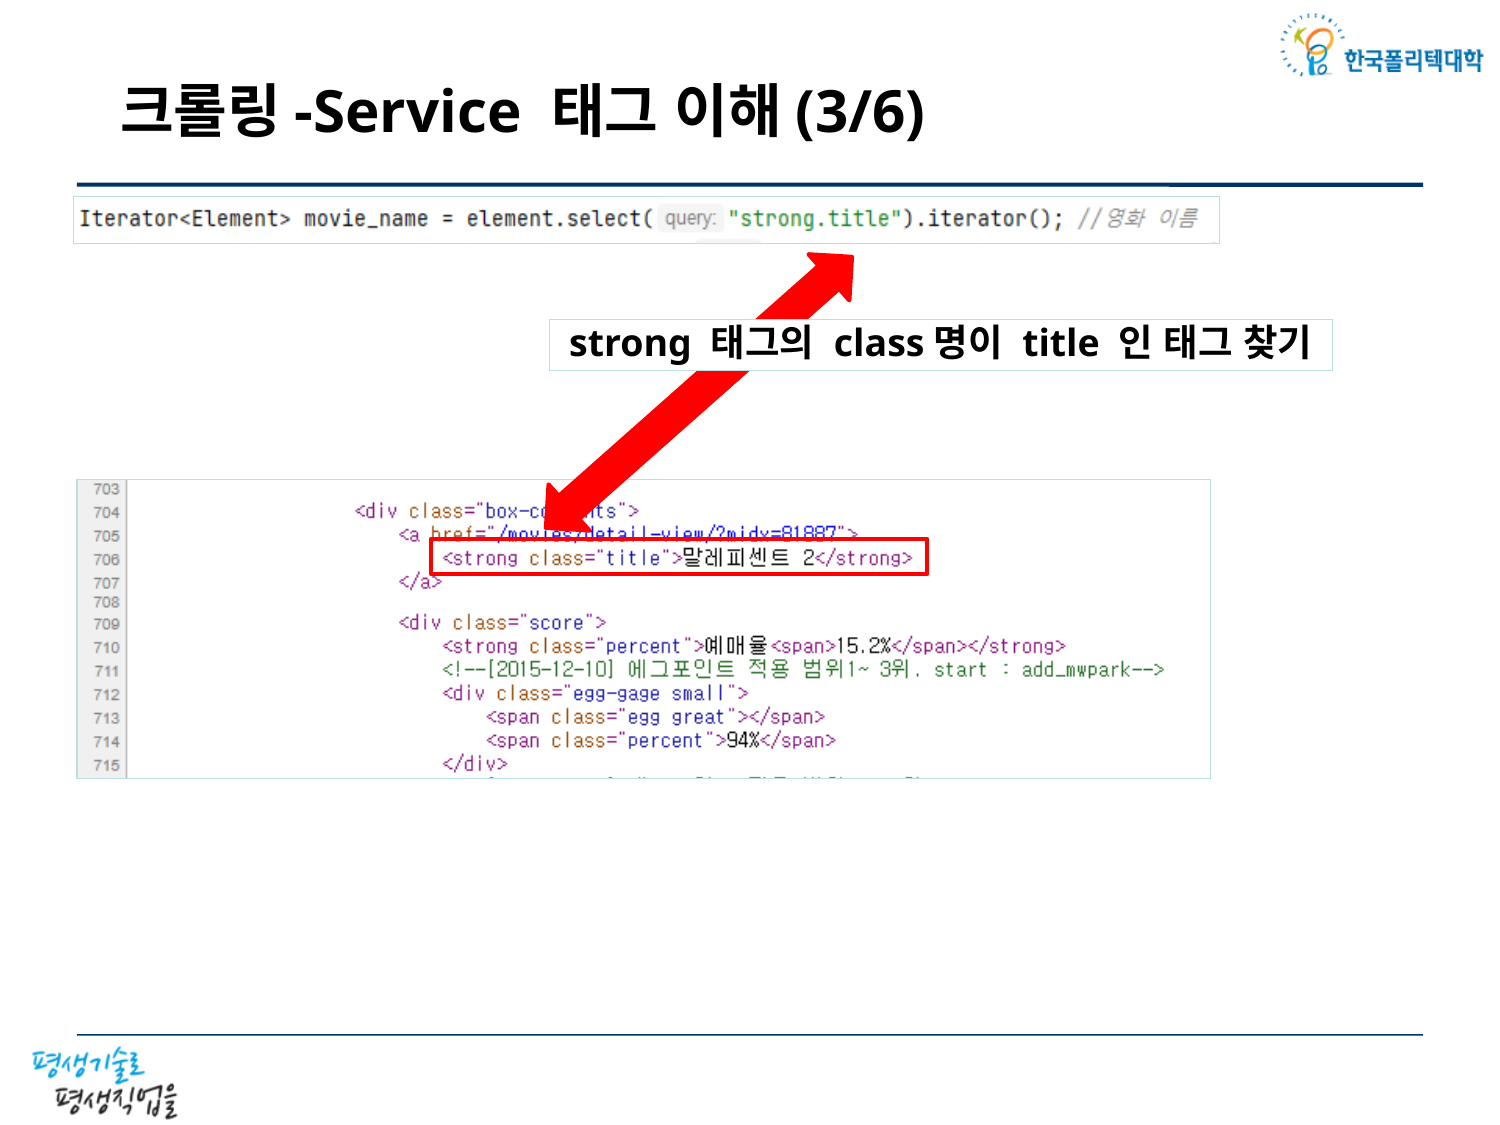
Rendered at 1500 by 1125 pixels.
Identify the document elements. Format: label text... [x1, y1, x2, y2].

text_box [575, 371, 750, 478]
picture [72, 196, 1221, 244]
picture [1275, 6, 1489, 84]
title 크롤링-Service 태그 이해(3/6) [74, 44, 1426, 173]
text_box strong 태그의 class명이 title 인 태그 찾기 [549, 319, 1333, 371]
picture [17, 1039, 226, 1122]
picture [76, 479, 1212, 779]
text_box [755, 253, 855, 319]
